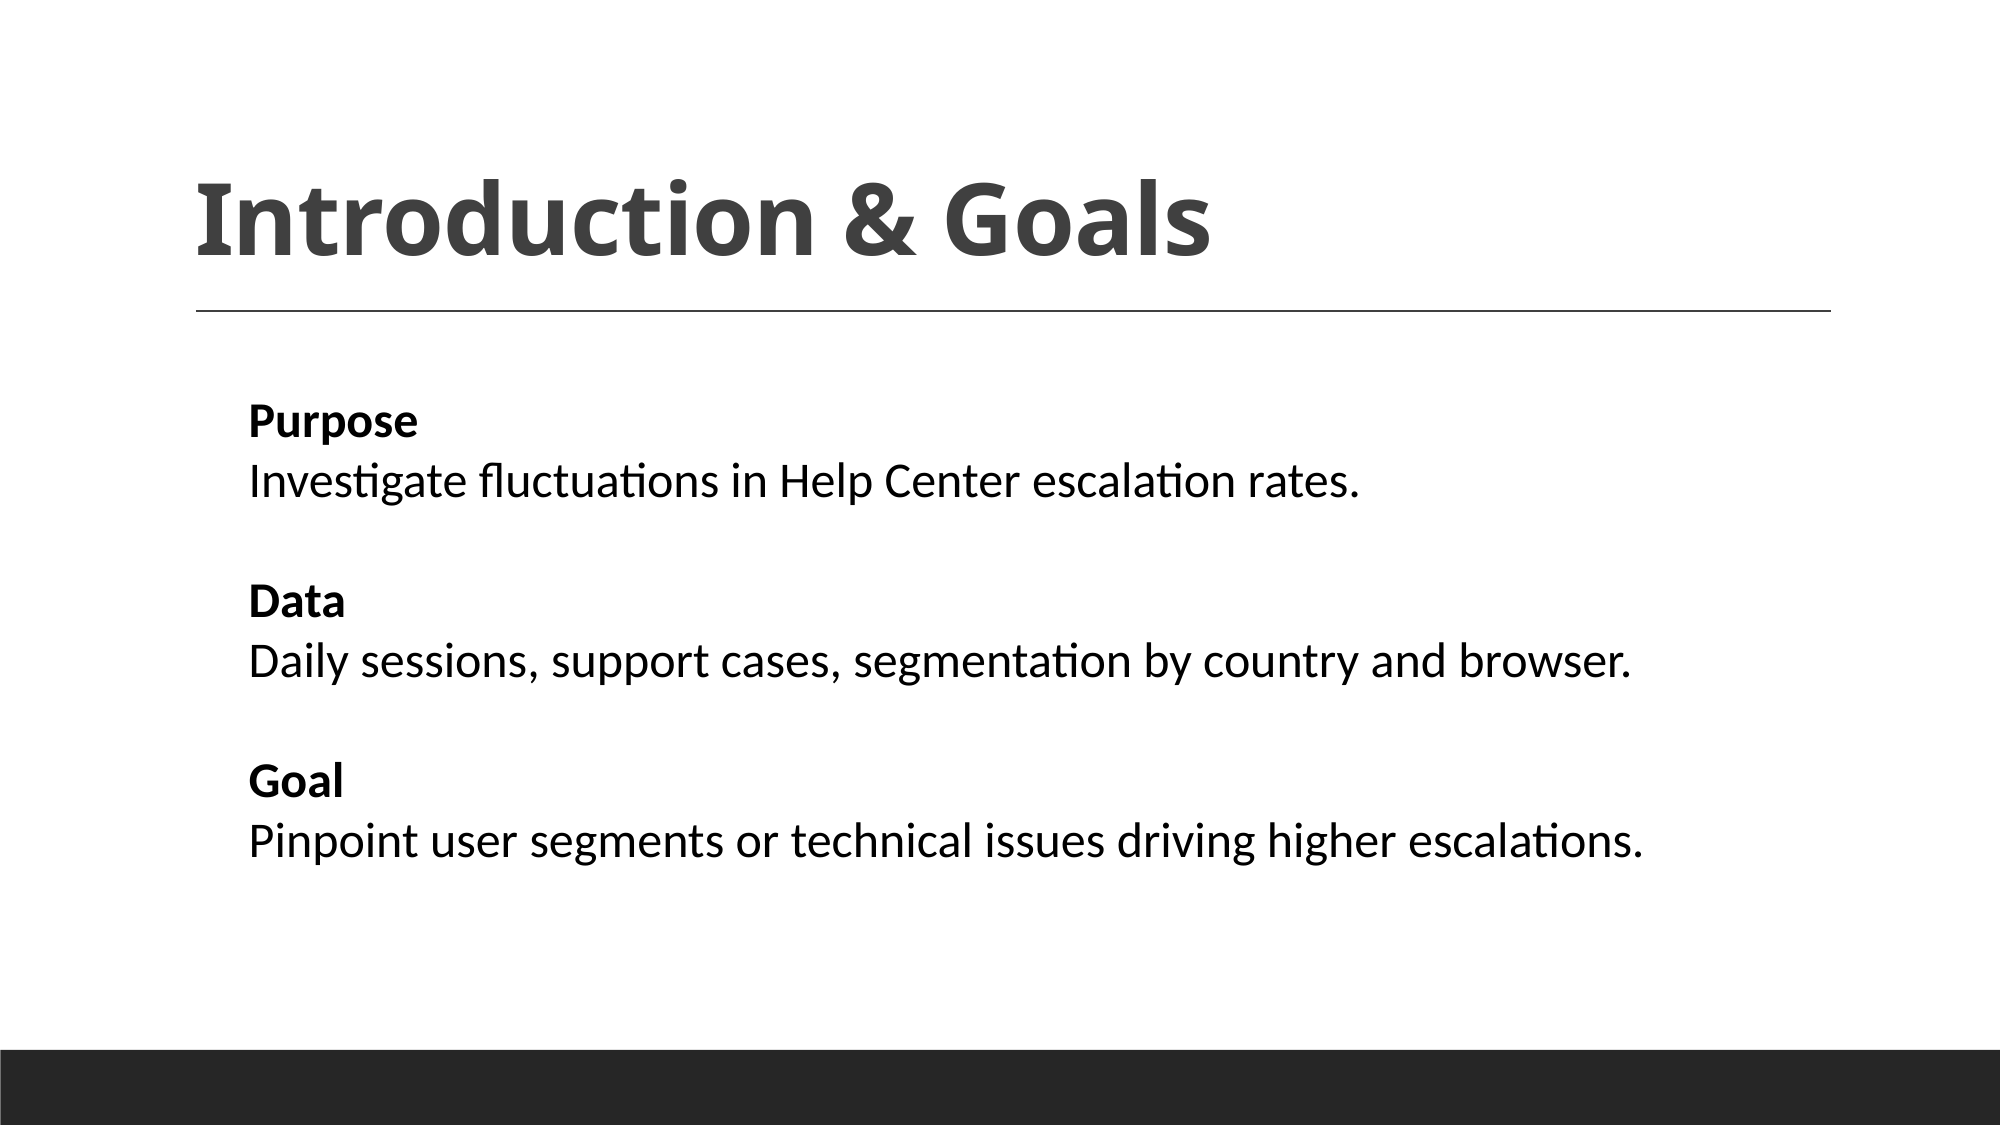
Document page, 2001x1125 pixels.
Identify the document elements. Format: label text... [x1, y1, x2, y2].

title Introduction & Goals [180, 47, 1830, 285]
text_box Purpose Investigate fluctuations in Help Center escalation rates. Data Daily sessions, support cases, segmentation by country and browser. Goal Pinpoint user segments or technical issues driving higher escalations. [233, 380, 1667, 936]
